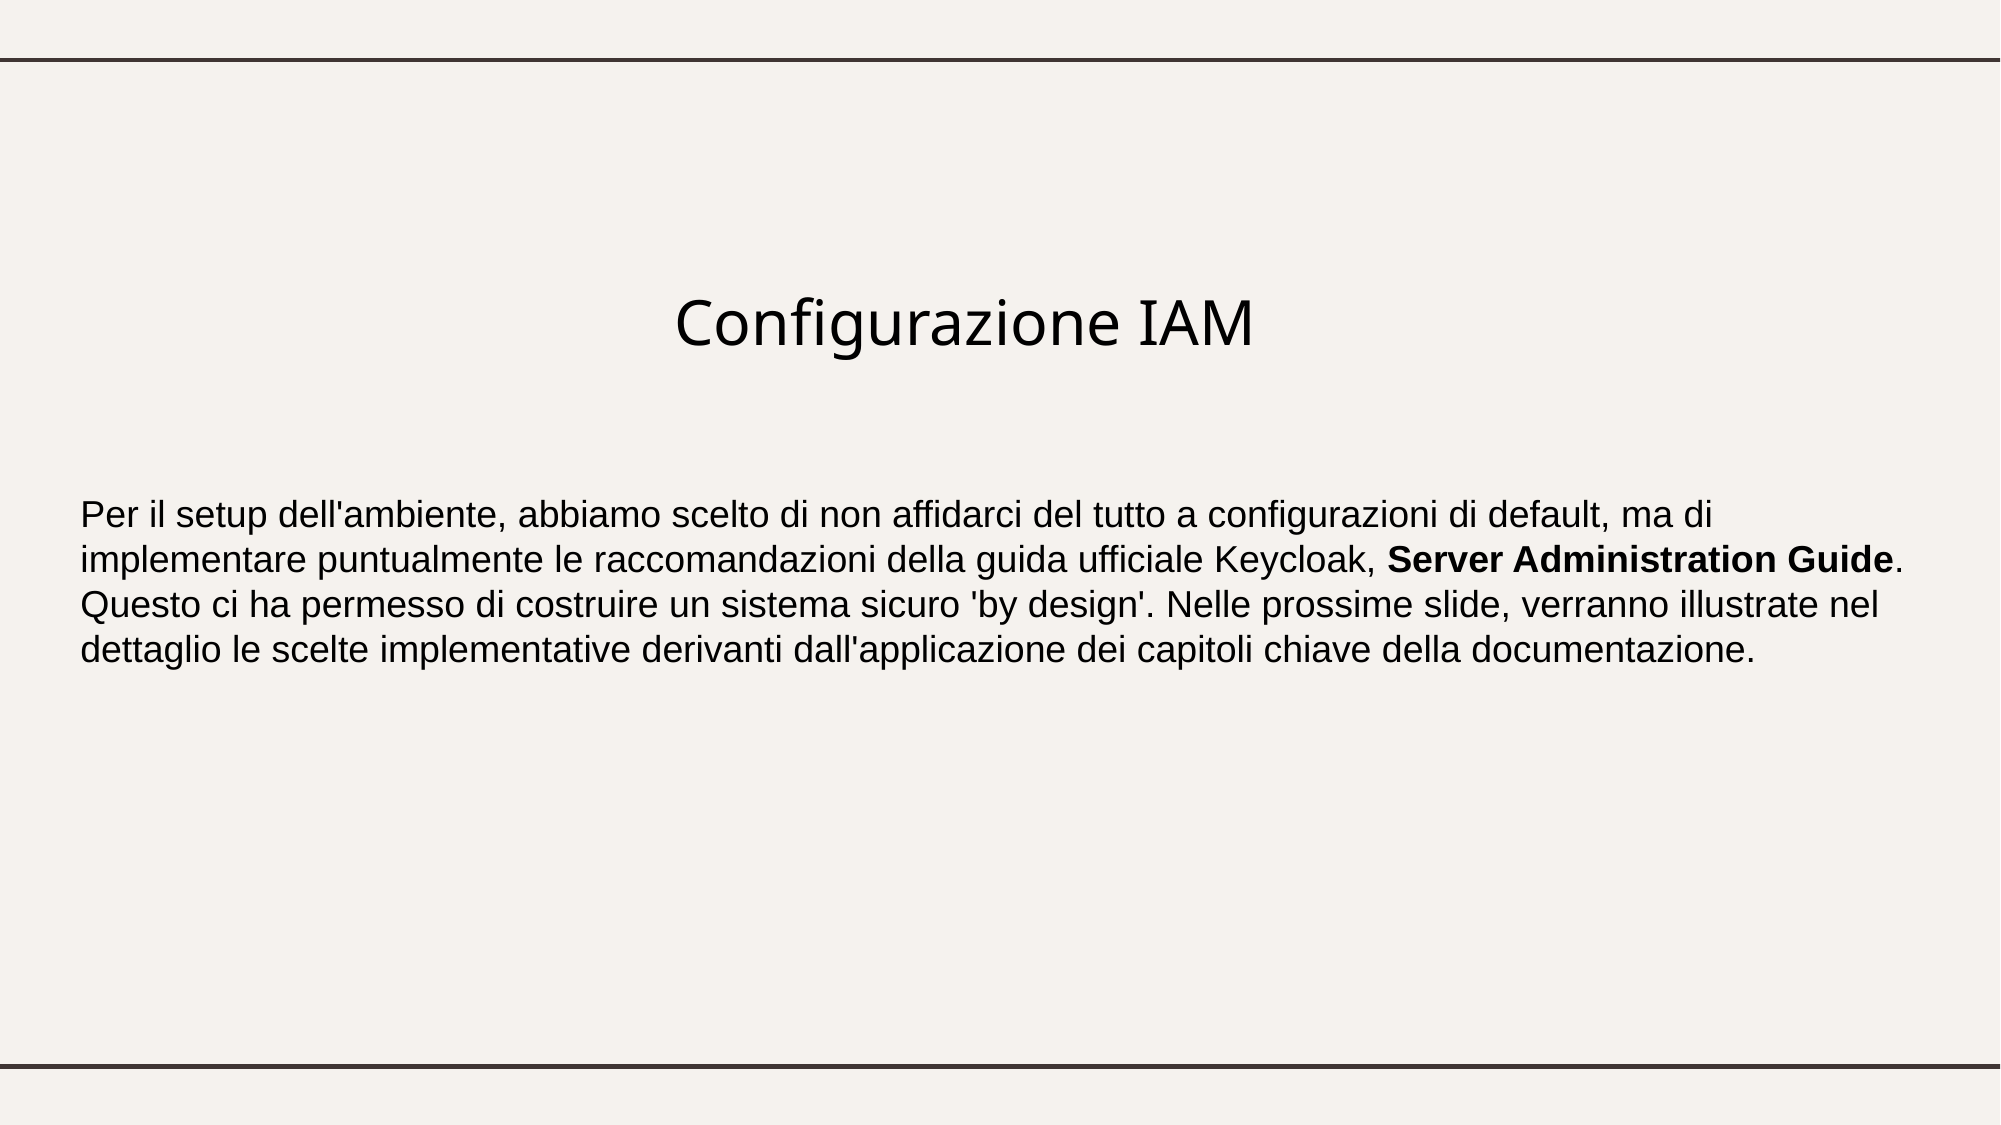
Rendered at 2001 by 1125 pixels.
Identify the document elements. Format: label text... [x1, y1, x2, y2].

text_box Configurazione IAM [40, 275, 1891, 366]
text_box Per il setup dell'ambiente, abbiamo scelto di non affidarci del tutto a configurazioni di default, ma di implementare puntualmente le raccomandazioni della guida ufficiale Keycloak, Server Administration Guide. Questo ci ha permesso di costruire un sistema sicuro 'by design'. Nelle prossime slide, verranno illustrate nel dettaglio le scelte implementative derivanti dall'applicazione dei capitoli chiave della documentazione. [65, 482, 1935, 678]
